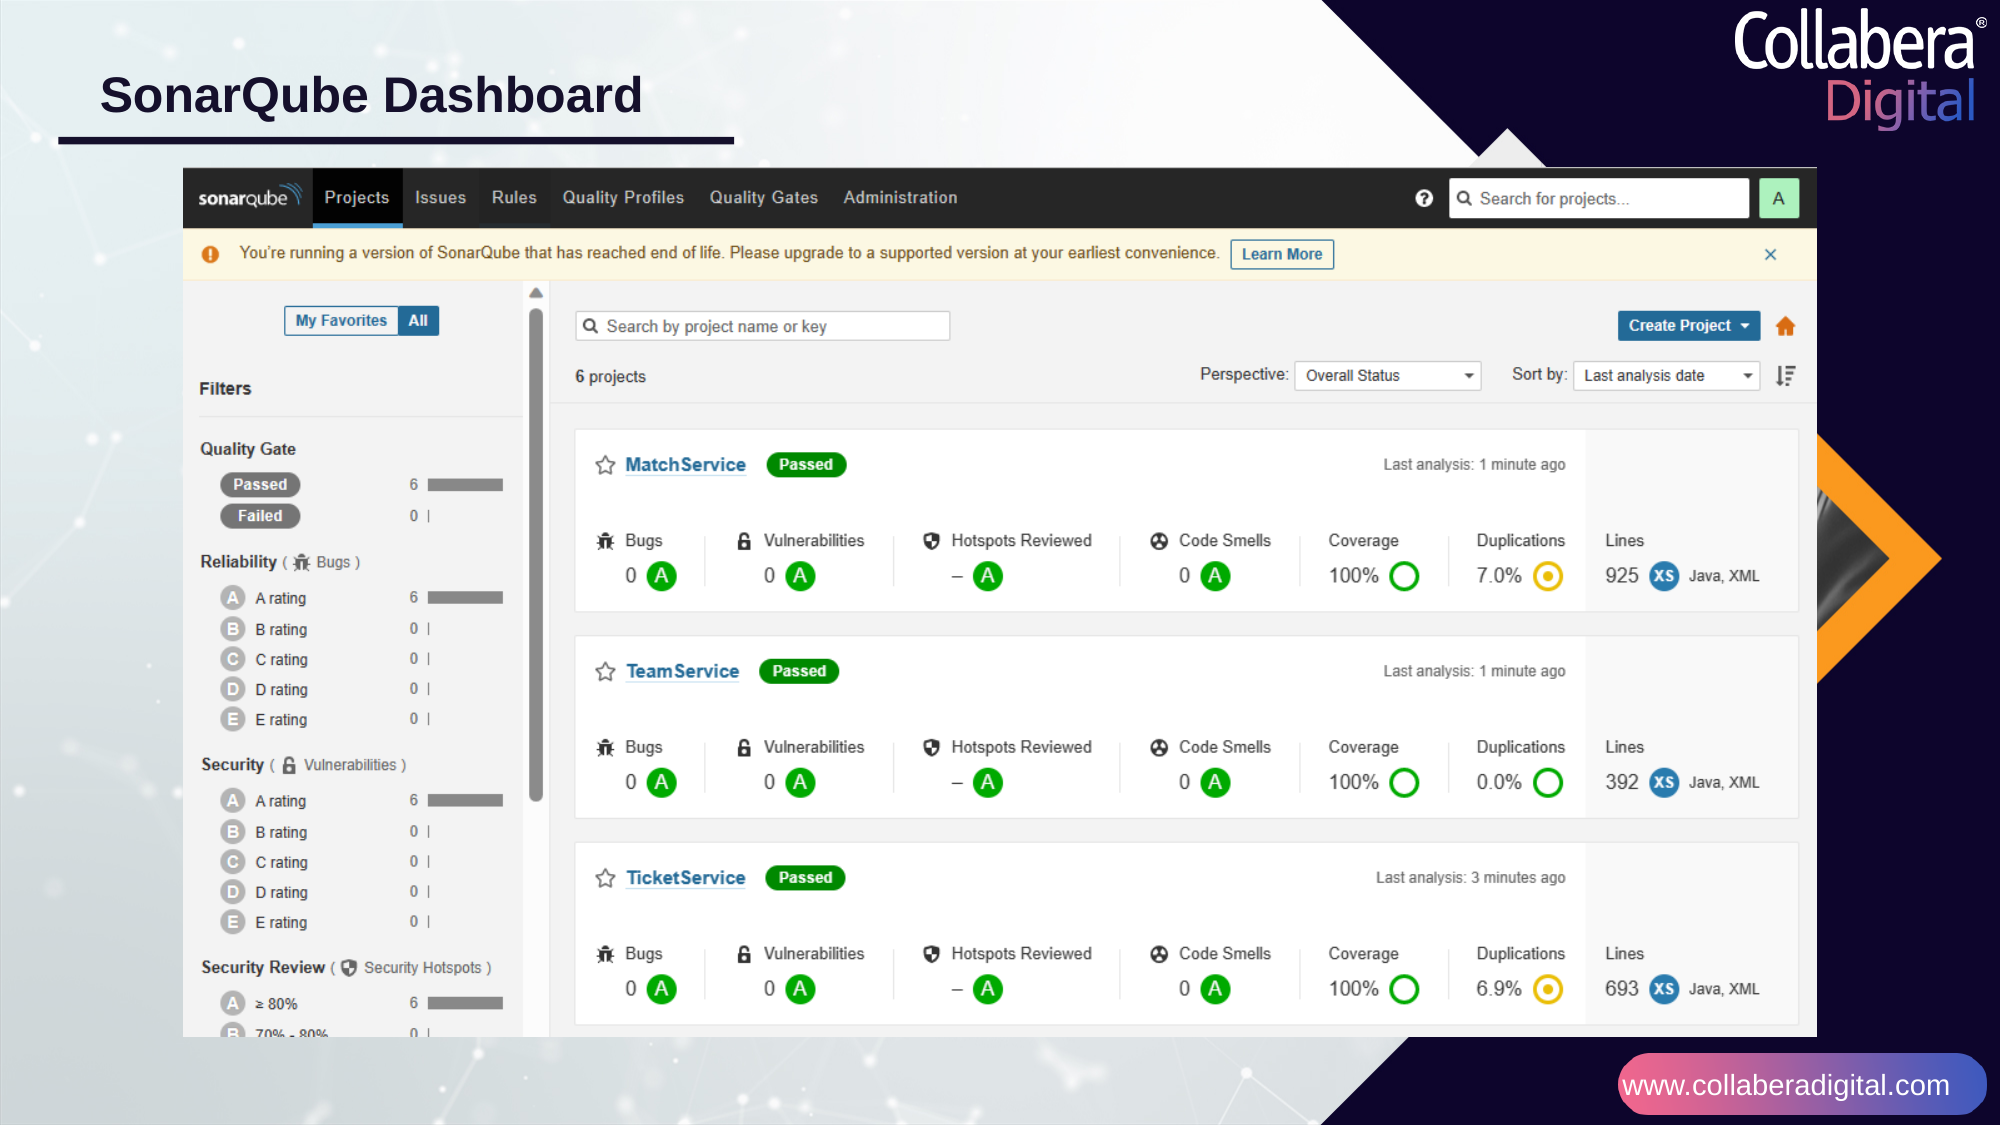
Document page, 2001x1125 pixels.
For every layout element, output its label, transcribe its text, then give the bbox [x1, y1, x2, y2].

text_box SonarQube Dashboard [85, 55, 907, 130]
text_box [57, 136, 735, 145]
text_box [1618, 1053, 1987, 1115]
picture [0, 0, 2000, 1125]
